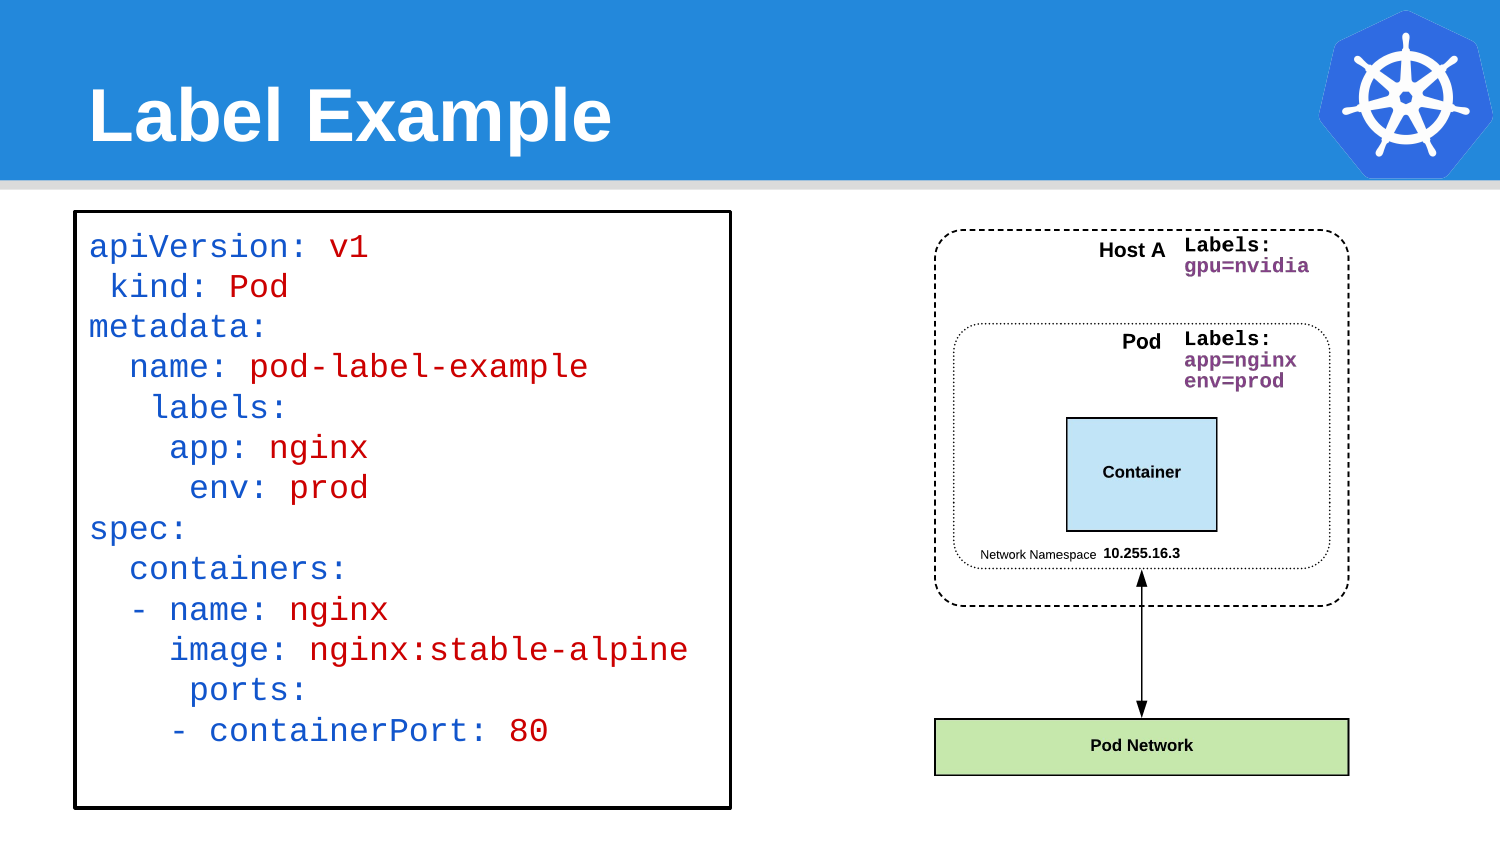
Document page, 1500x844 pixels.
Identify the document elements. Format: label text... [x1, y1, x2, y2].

title Label Example [86, 64, 616, 208]
picture [897, 192, 1386, 813]
text_box [75, 211, 731, 808]
picture [1318, 7, 1494, 182]
text_box apiVersion: v1 kind: Pod metadata: name: pod-label-example labels: app: nginx env: prod spec: containers: - name: nginx image: nginx:stable-alpine ports: - containerPort: 80 [86, 221, 692, 748]
